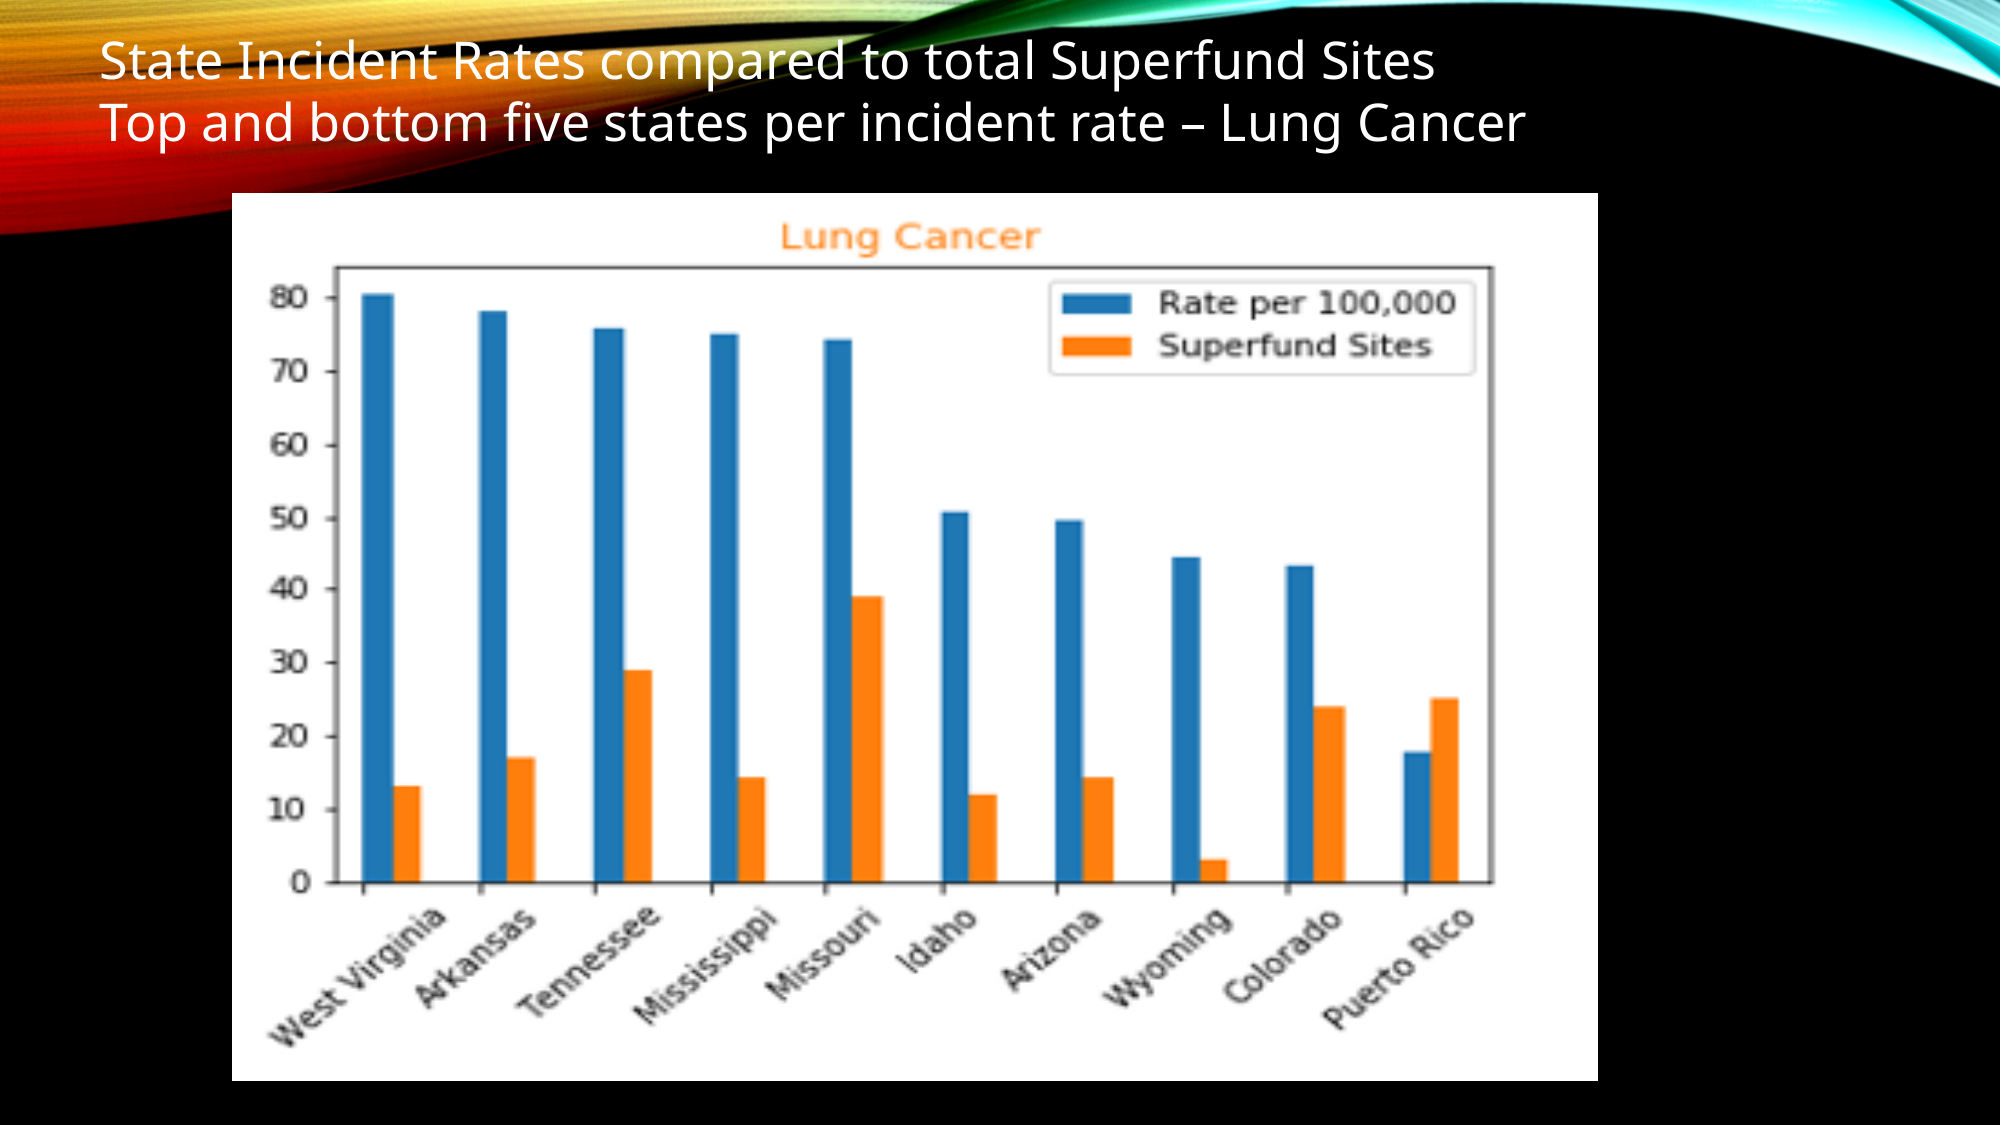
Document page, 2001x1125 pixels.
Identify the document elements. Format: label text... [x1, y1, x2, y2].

text_box State Incident Rates compared to total Superfund Sites Top and bottom five states per incident rate – Lung Cancer [84, 19, 1745, 160]
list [232, 193, 1598, 1081]
picture [0, 0, 2000, 237]
